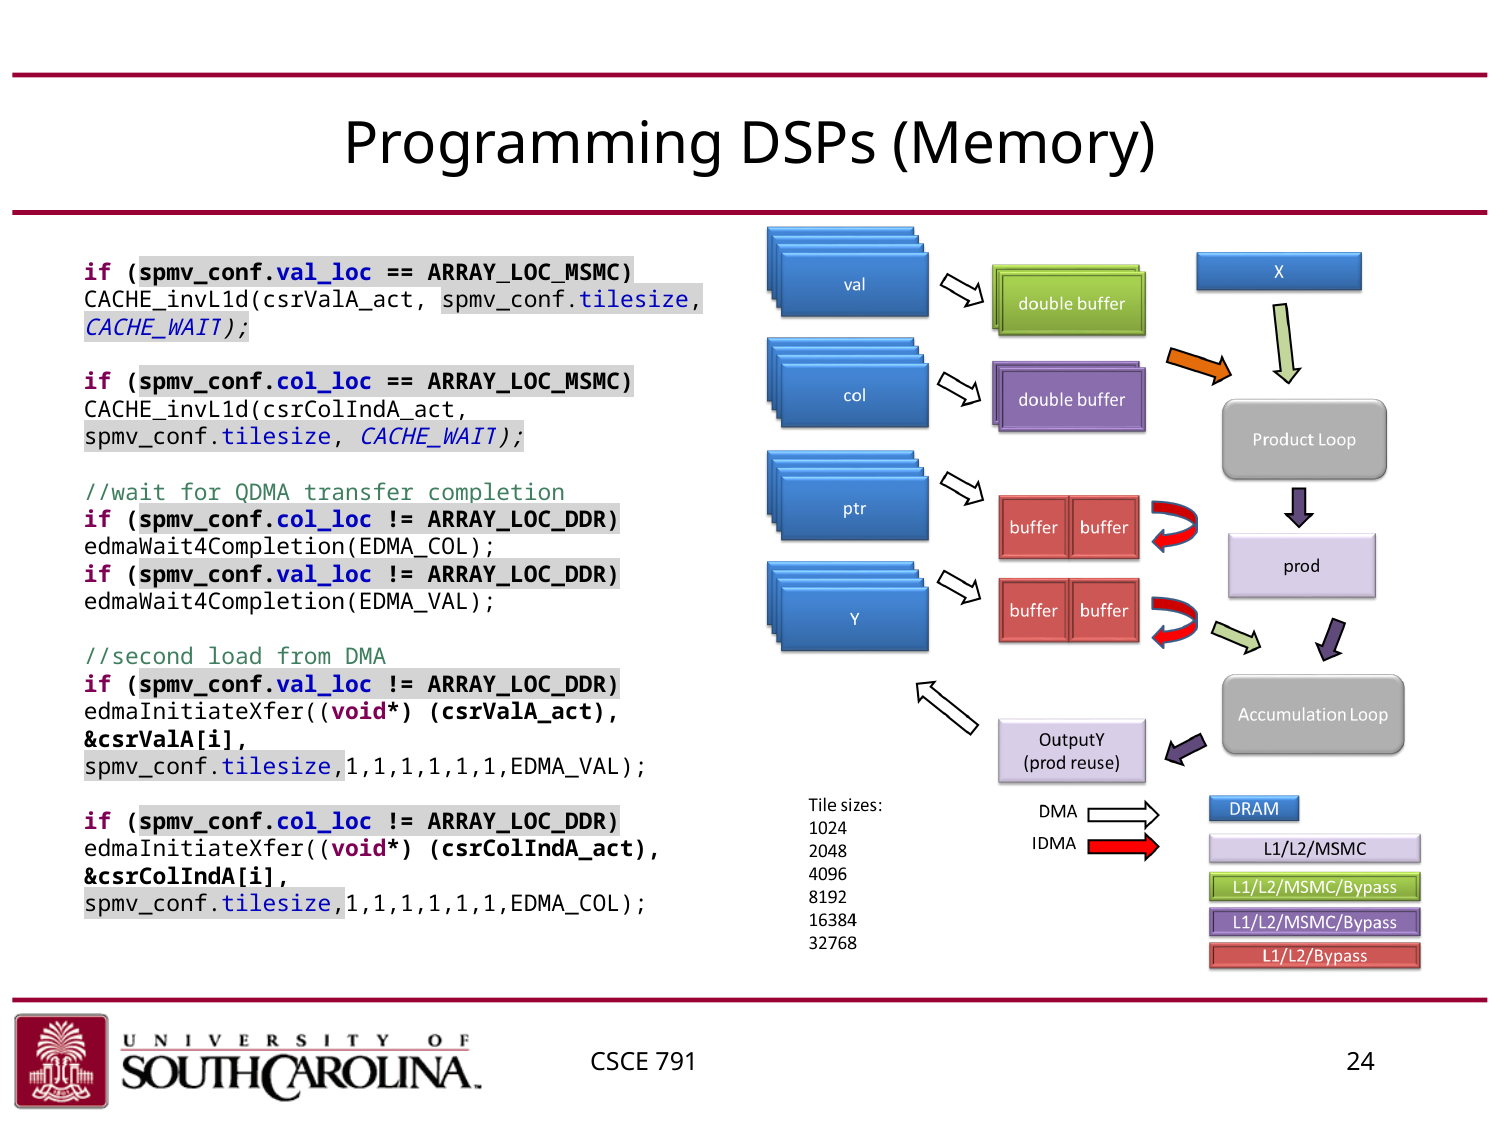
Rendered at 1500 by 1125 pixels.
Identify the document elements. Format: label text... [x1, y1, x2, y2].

title Programming DSPs (Memory) [74, 74, 1426, 206]
slide_number CSCE 791 24 [424, 1037, 1476, 1088]
text_box if (spmv_conf.val_loc == ARRAY_LOC_MSMC) CACHE_invL1d(csrValA_act, spmv_conf.tilesize, CACHE_WAIT); if (spmv_conf.col_loc == ARRAY_LOC_MSMC) CACHE_invL1d(csrColIndA_act, spmv_conf.tilesize, CACHE_WAIT); //wait for QDMA transfer completion if (spmv_conf.col_loc != ARRAY_LOC_DDR) edmaWait4Completion(EDMA_COL); if (spmv_conf.val_loc != ARRAY_LOC_DDR) edmaWait4Completion(EDMA_VAL); //second load from DMA if (spmv_conf.val_loc != ARRAY_LOC_DDR) edmaInitiateXfer((void*) (csrValA_act), &csrValA[i], spmv_conf.tilesize,1,1,1,1,1,1,EDMA_VAL); if (spmv_conf.col_loc != ARRAY_LOC_DDR) edmaInitiateXfer((void*) (csrColIndA_act), &csrColIndA[i], spmv_conf.tilesize,1,1,1,1,1,1,EDMA_COL); [69, 249, 737, 924]
picture [762, 224, 1426, 985]
picture [12, 1012, 488, 1112]
